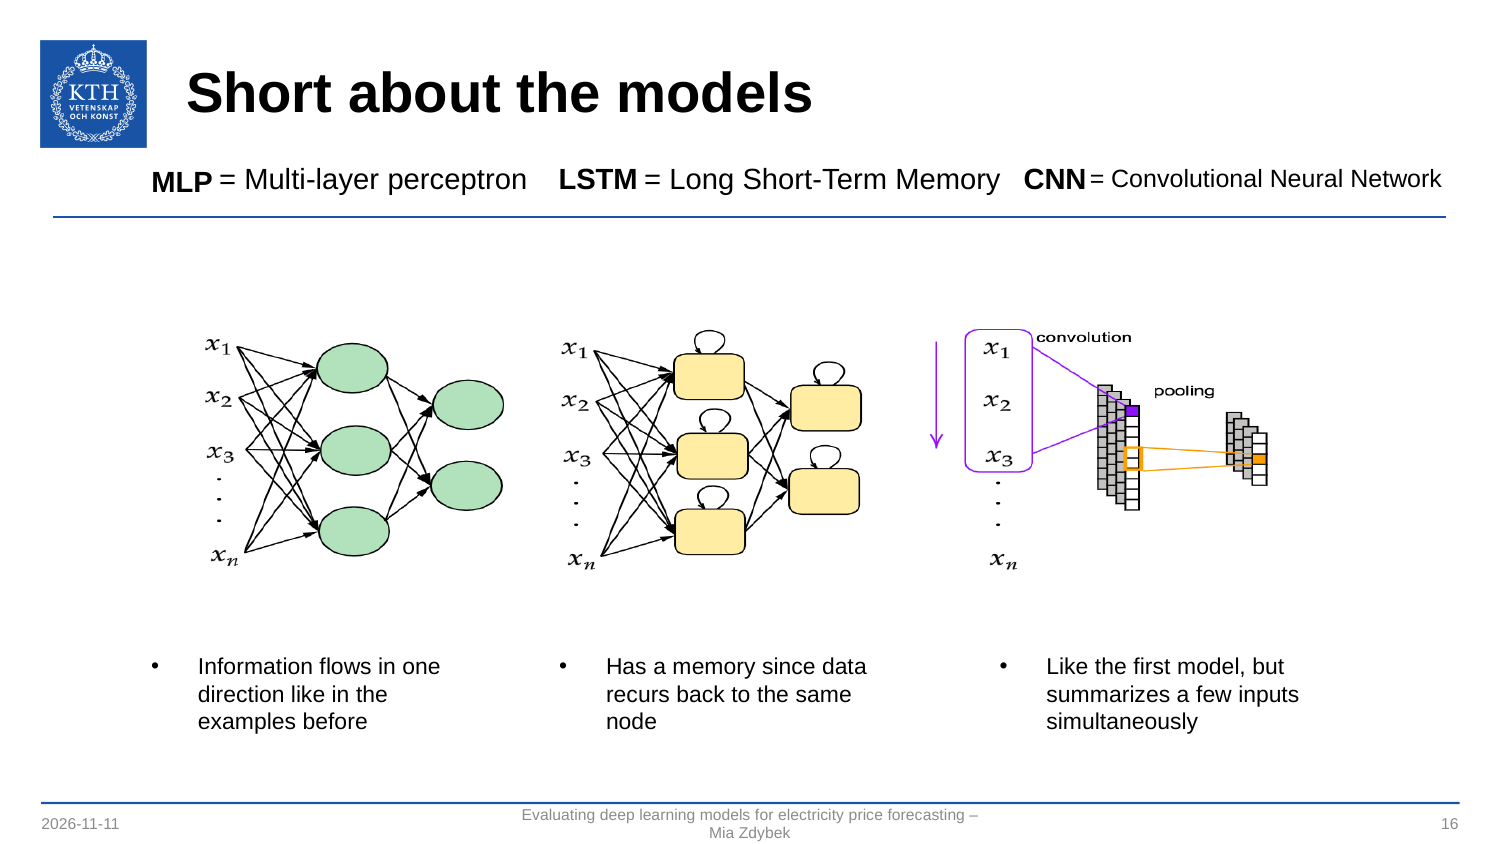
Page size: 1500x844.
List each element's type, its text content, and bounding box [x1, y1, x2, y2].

footer Evaluating deep learning models for electricity price forecasting – Mia Zdybek [496, 804, 1004, 843]
text_box Has a memory since data recurs back to the same node [544, 645, 910, 742]
text_box = Long Short-Term Memory [629, 153, 1017, 204]
title Short about the models [185, 41, 1460, 148]
slide_number 16 [1121, 804, 1459, 843]
text_box Like the first model, but summarizes a few inputs simultaneously [984, 644, 1421, 742]
picture [168, 251, 1367, 645]
text_box MLP [136, 155, 237, 206]
picture [40, 40, 147, 148]
text_box LSTM [543, 153, 629, 204]
text_box Information flows in one direction like in the examples before [136, 644, 474, 742]
text_box CNN [1017, 153, 1102, 204]
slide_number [41, 804, 379, 843]
text_box = Multi-layer perceptron [204, 153, 543, 203]
text_box = Convolutional Neural Network [1075, 154, 1458, 200]
